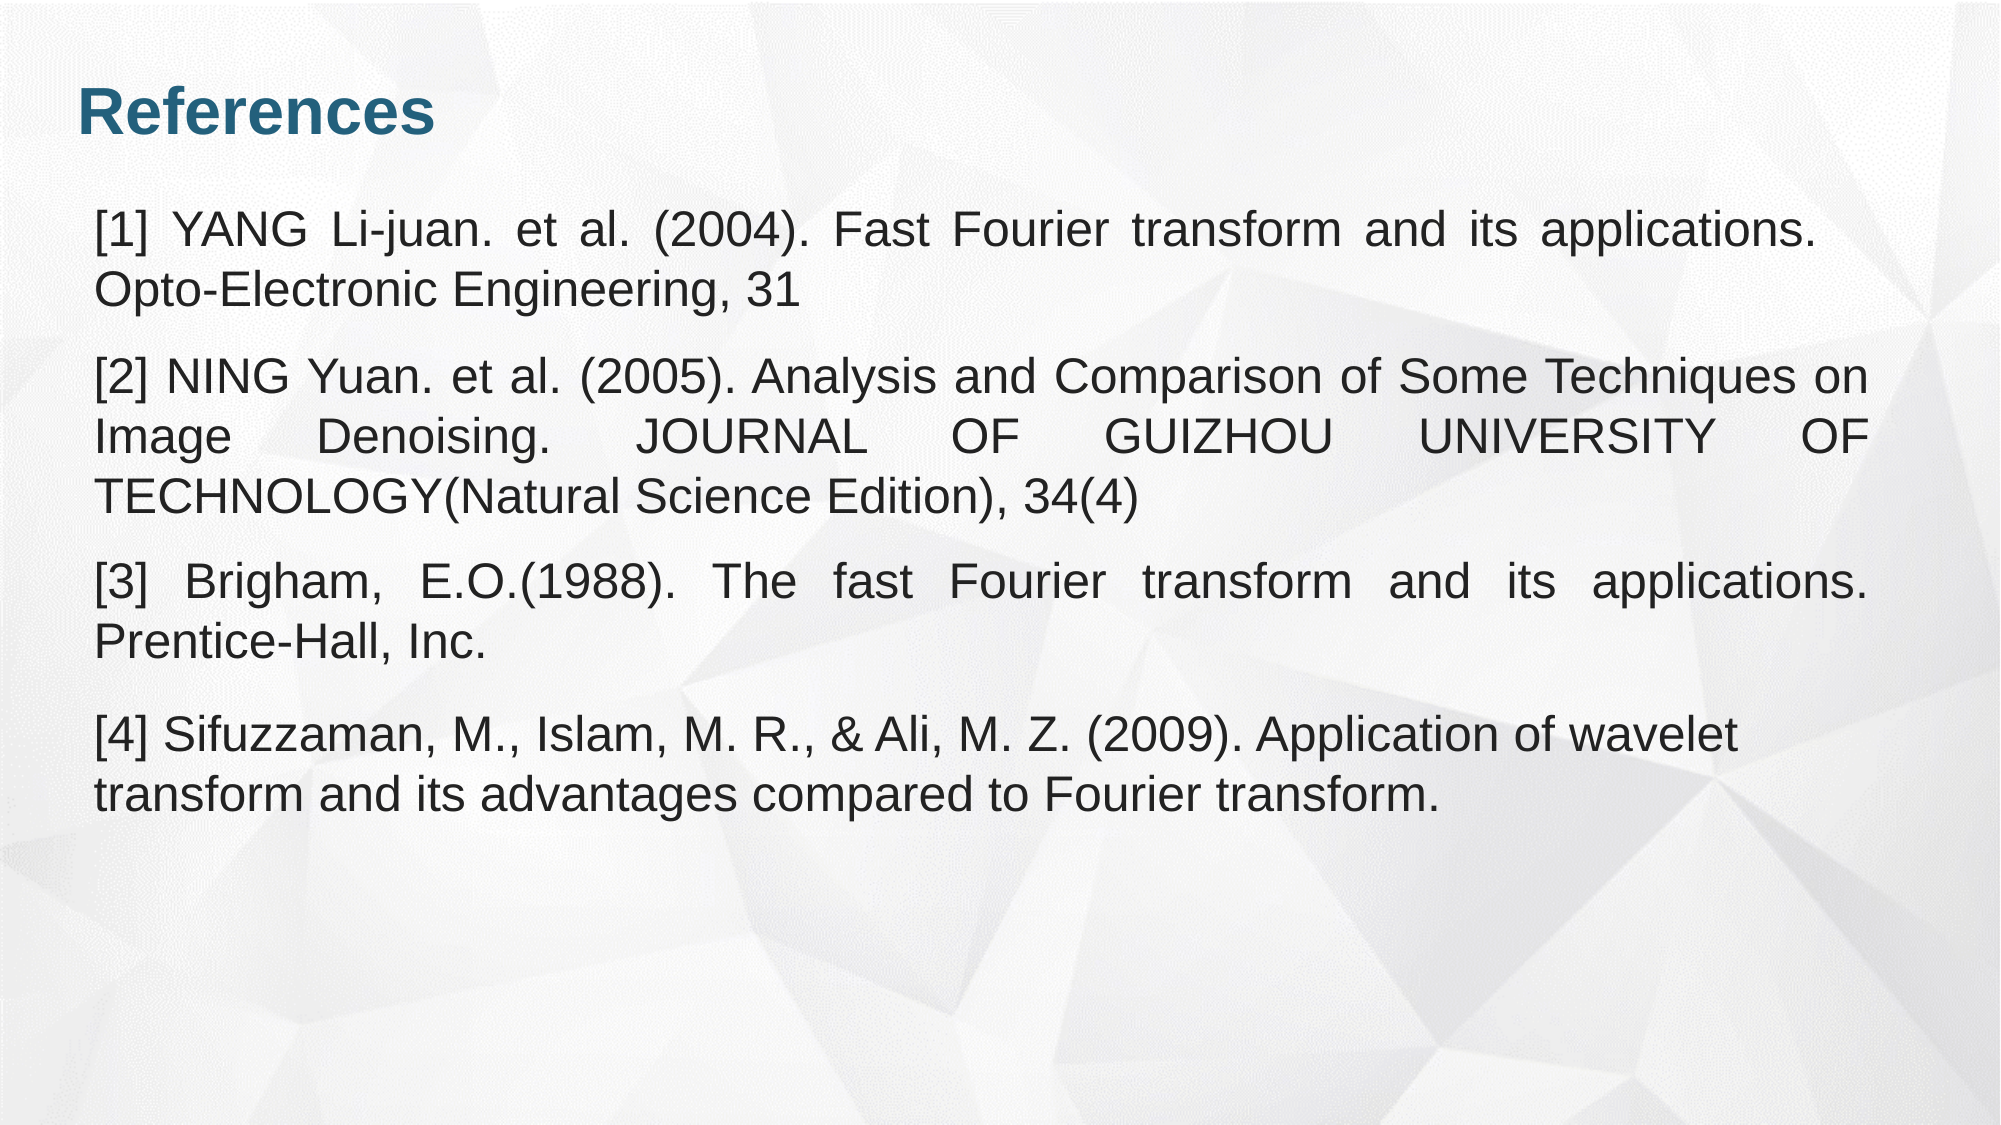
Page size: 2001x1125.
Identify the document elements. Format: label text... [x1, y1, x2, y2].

text_box References [62, 60, 1063, 156]
text_box [3] Brigham, E.O.(1988). The fast Fourier transform and its applications. Prentice-Hall, Inc. [78, 540, 1886, 676]
text_box [1] YANG Li-juan. et al. (2004). Fast Fourier transform and its applications. Opto-Electronic Engineering, 31 [78, 189, 1834, 324]
text_box [4] Sifuzzaman, M., Islam, M. R., & Ali, M. Z. (2009). Application of wavelet transform and its advantages compared to Fourier transform. [78, 693, 1921, 829]
text_box [2] NING Yuan. et al. (2005). Analysis and Comparison of Some Techniques on Image Denoising. JOURNAL OF GUIZHOU UNIVERSITY OF TECHNOLOGY(Natural Science Edition), 34(4) [78, 335, 1886, 531]
picture [0, 0, 2001, 1125]
